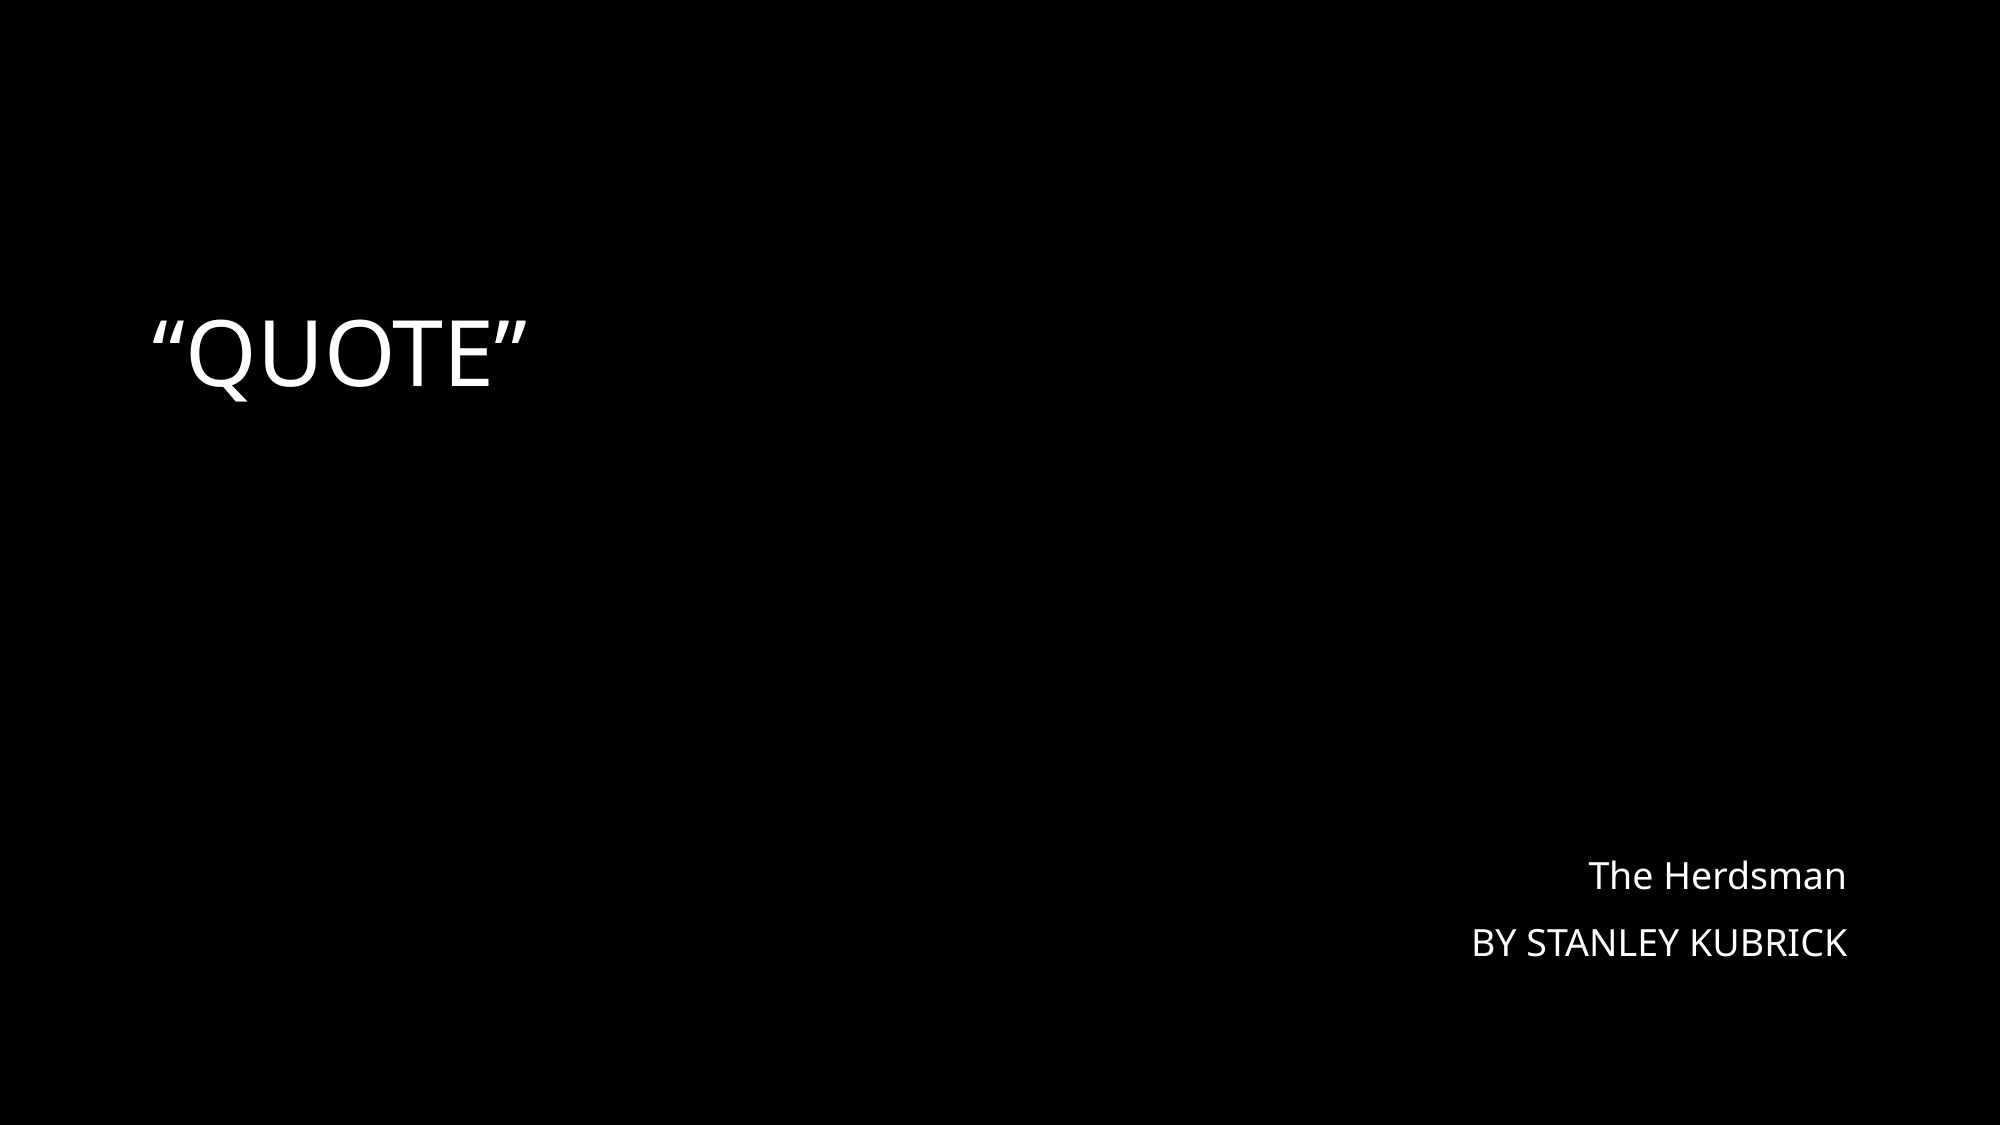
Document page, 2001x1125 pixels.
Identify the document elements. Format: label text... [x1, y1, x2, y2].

text_box BY STANLEY KUBRICK [999, 910, 1863, 978]
text_box The Herdsman [999, 843, 1863, 910]
list “QUOTE” [137, 299, 1863, 844]
